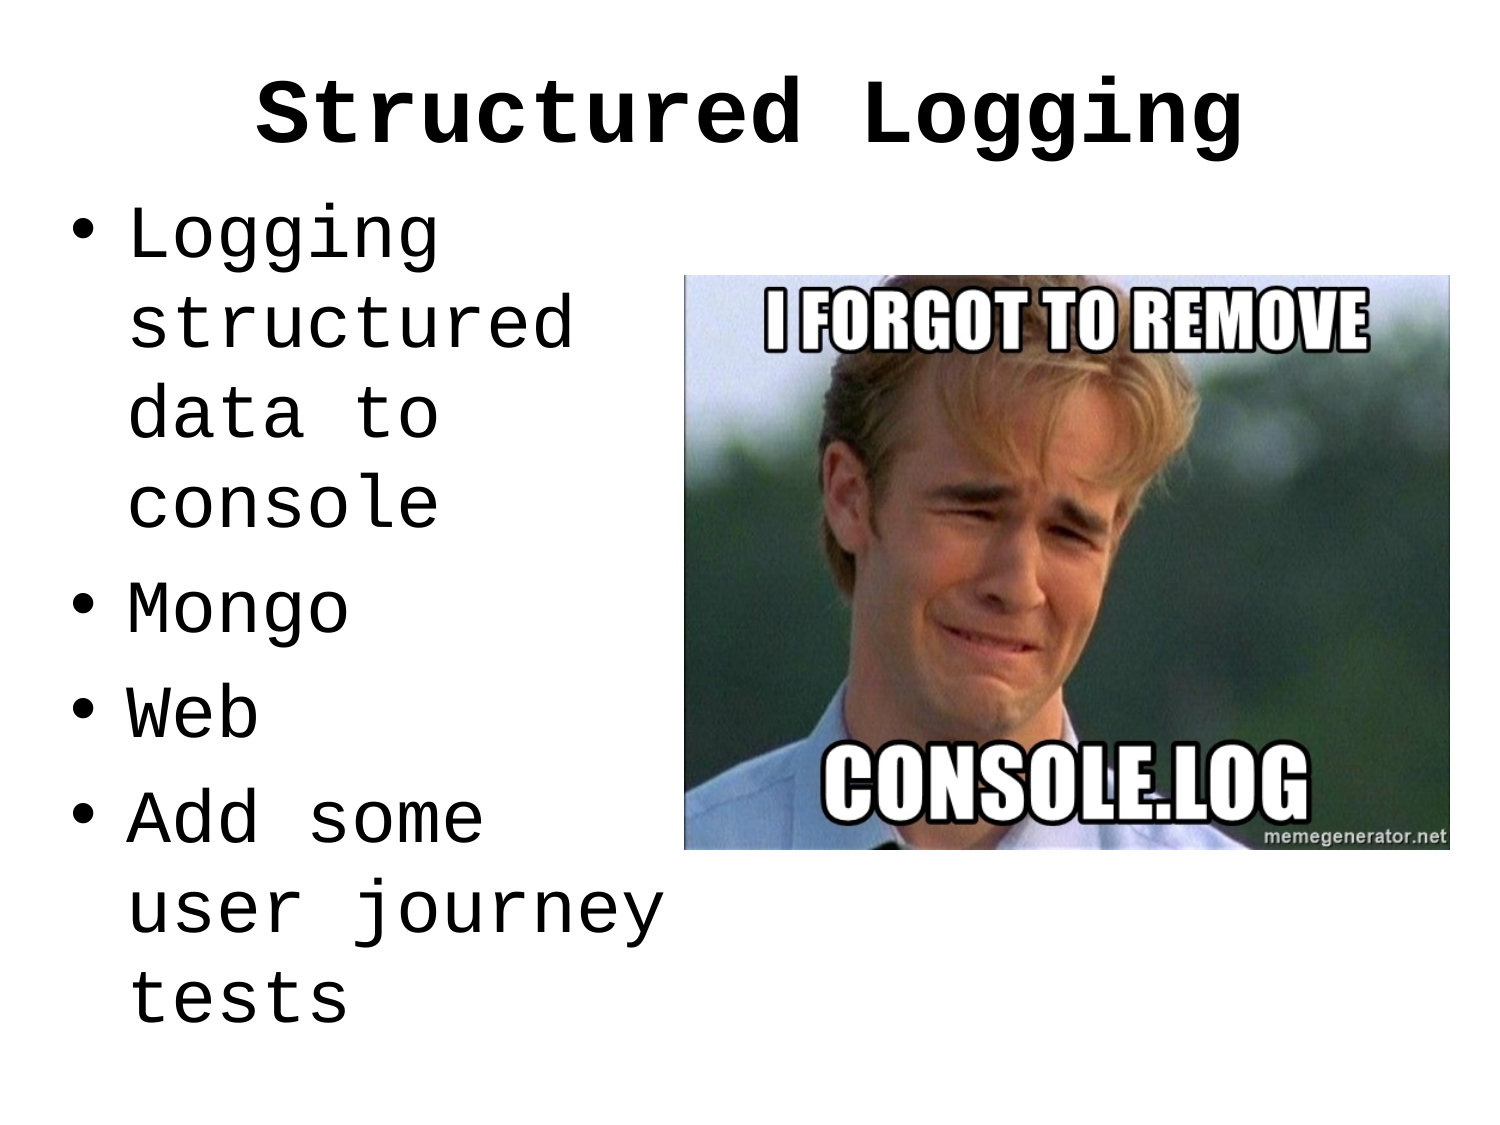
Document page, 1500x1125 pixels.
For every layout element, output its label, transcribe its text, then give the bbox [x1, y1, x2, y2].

list Logging structured data to console Mongo Web Add some user journey tests [55, 174, 713, 1074]
title Structured Logging [50, 12, 1450, 200]
picture [684, 275, 1451, 850]
